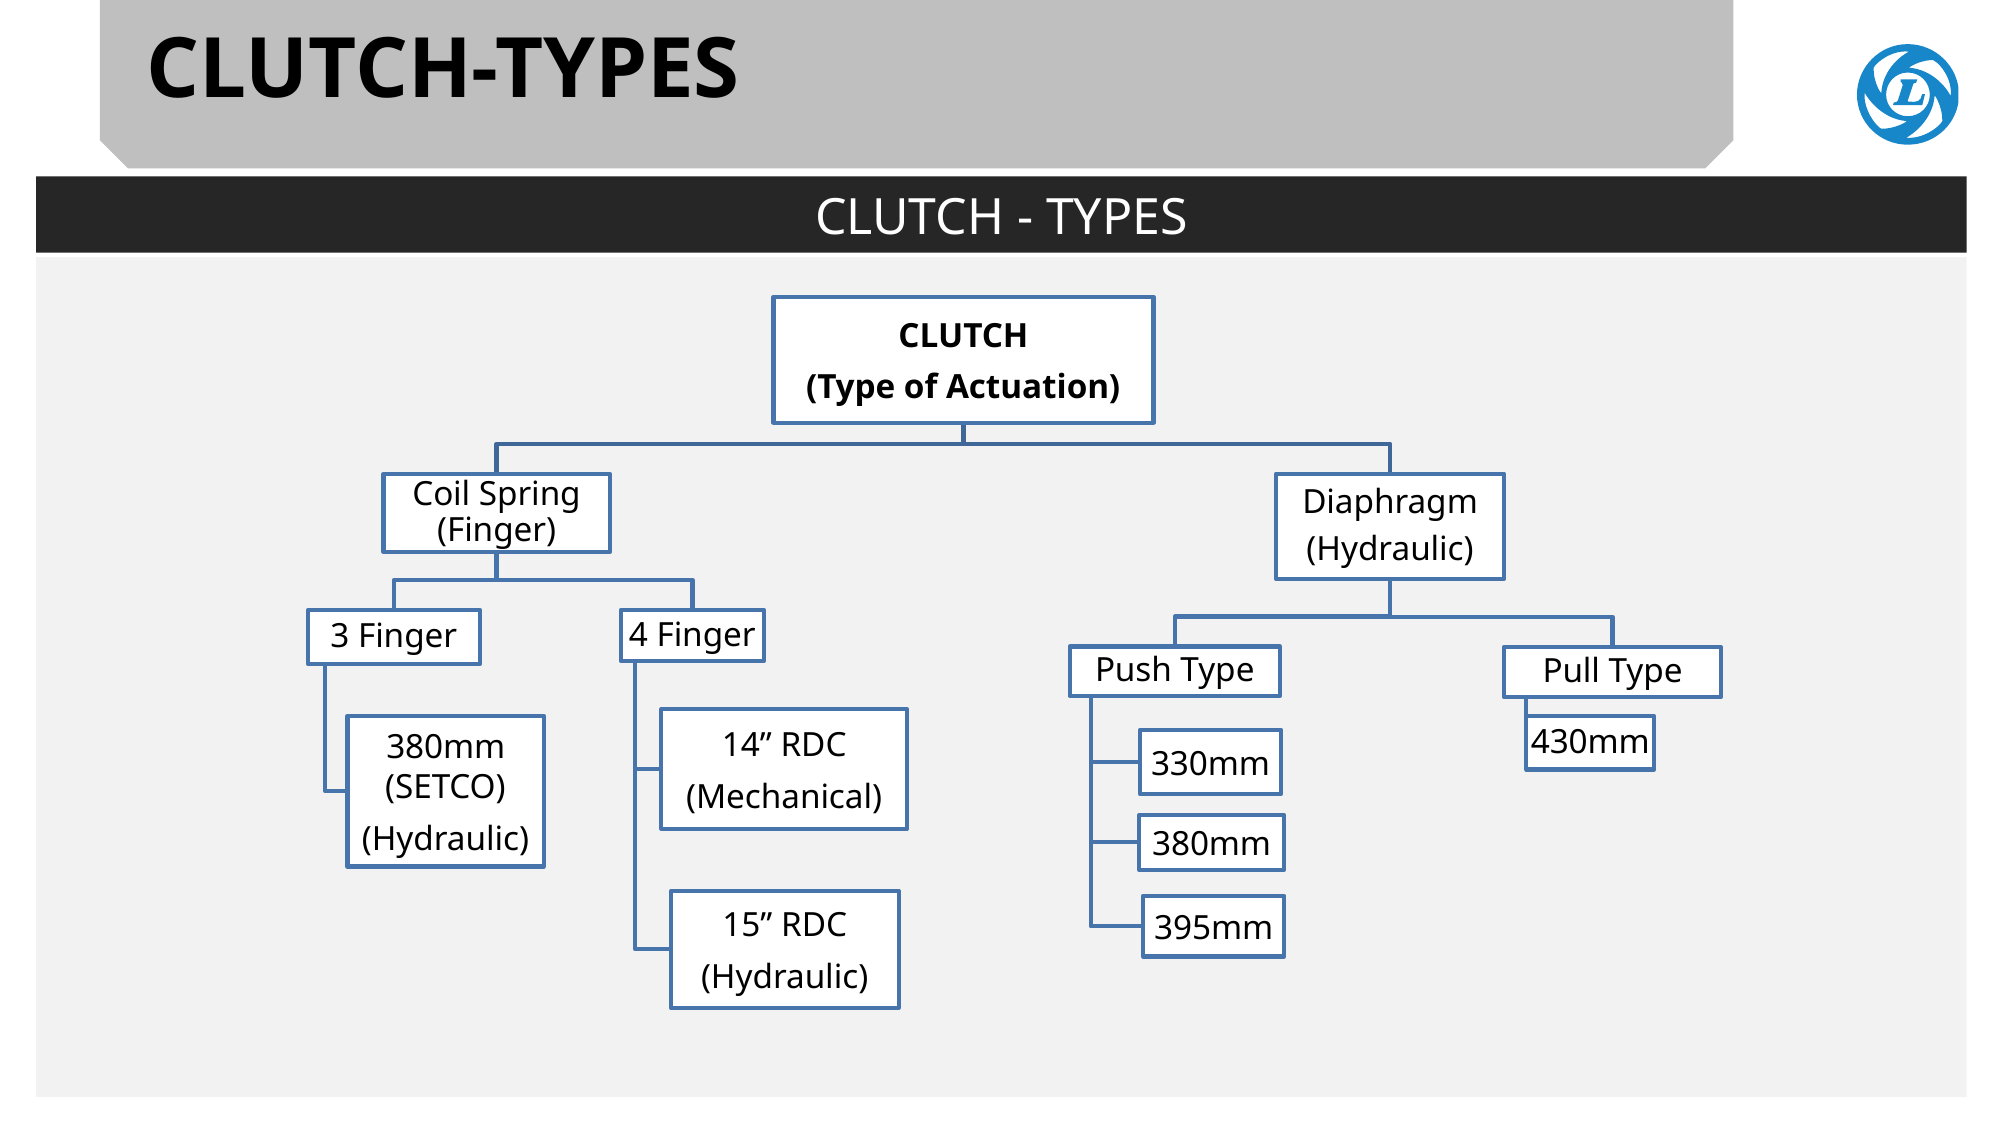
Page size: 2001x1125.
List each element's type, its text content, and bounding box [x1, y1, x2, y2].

text_box CLUTCH-TYPES [109, 7, 755, 122]
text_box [207, 296, 1796, 1058]
text_box [97, 0, 1736, 171]
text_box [35, 176, 1967, 1098]
